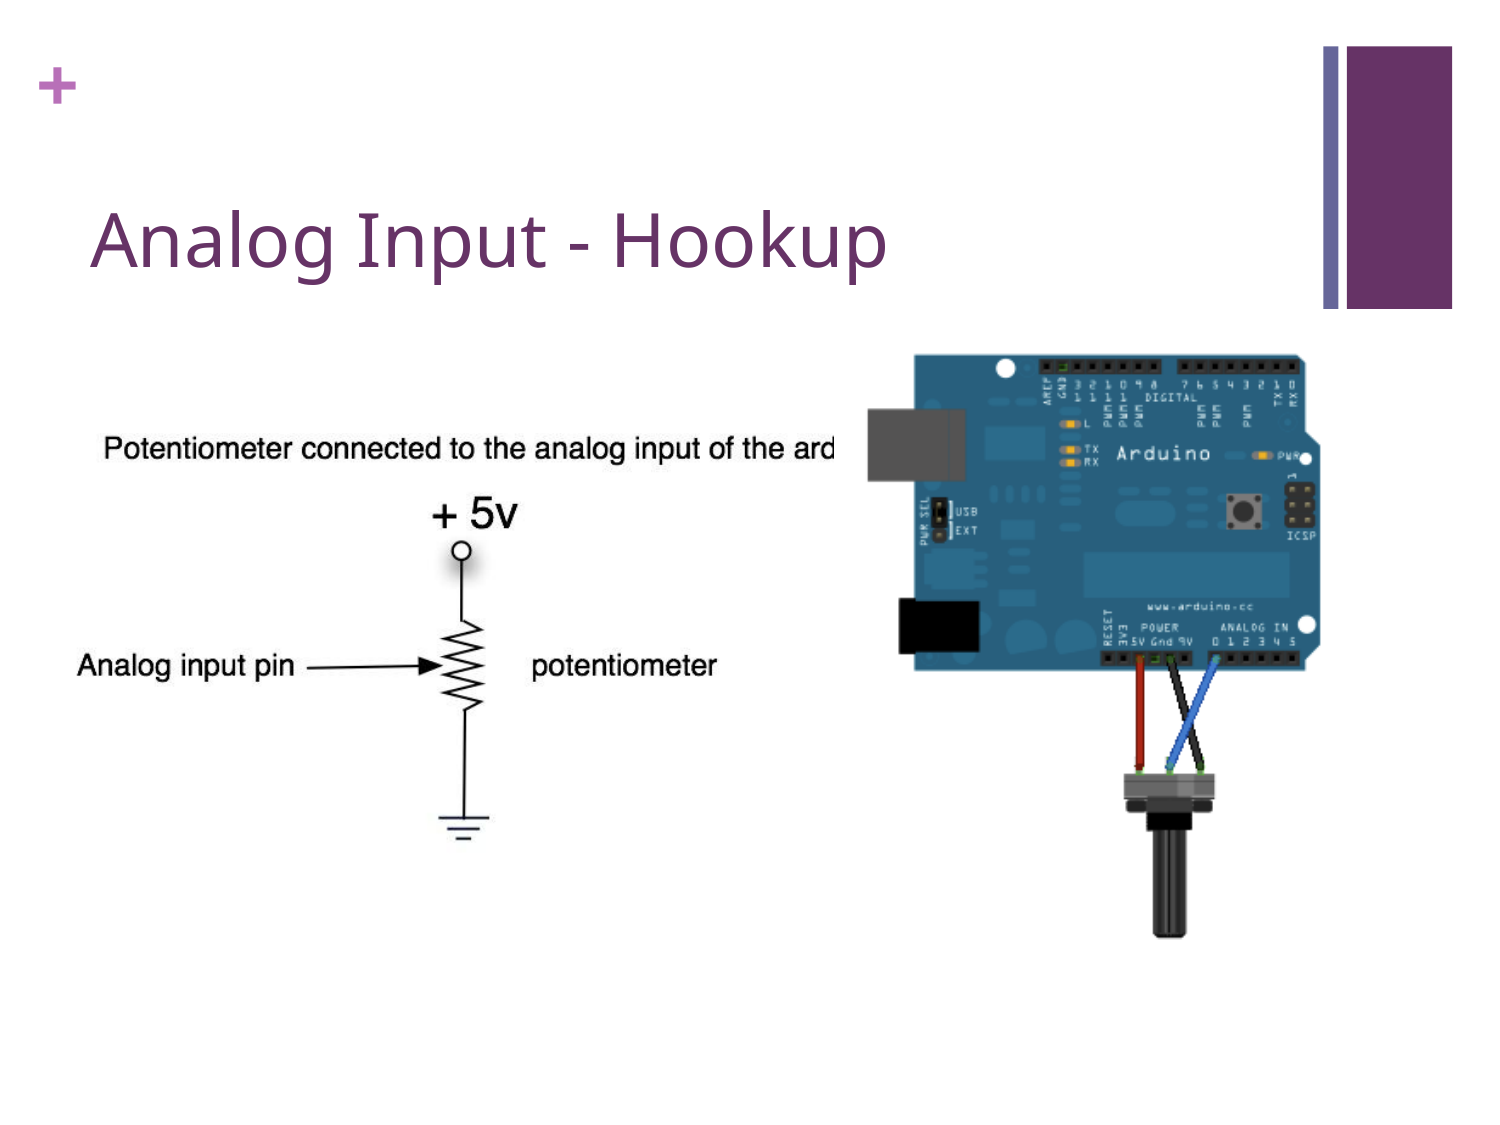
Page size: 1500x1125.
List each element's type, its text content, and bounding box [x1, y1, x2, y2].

picture [38, 404, 829, 873]
picture [833, 319, 1383, 956]
title Analog Input - Hookup [75, 157, 1425, 298]
